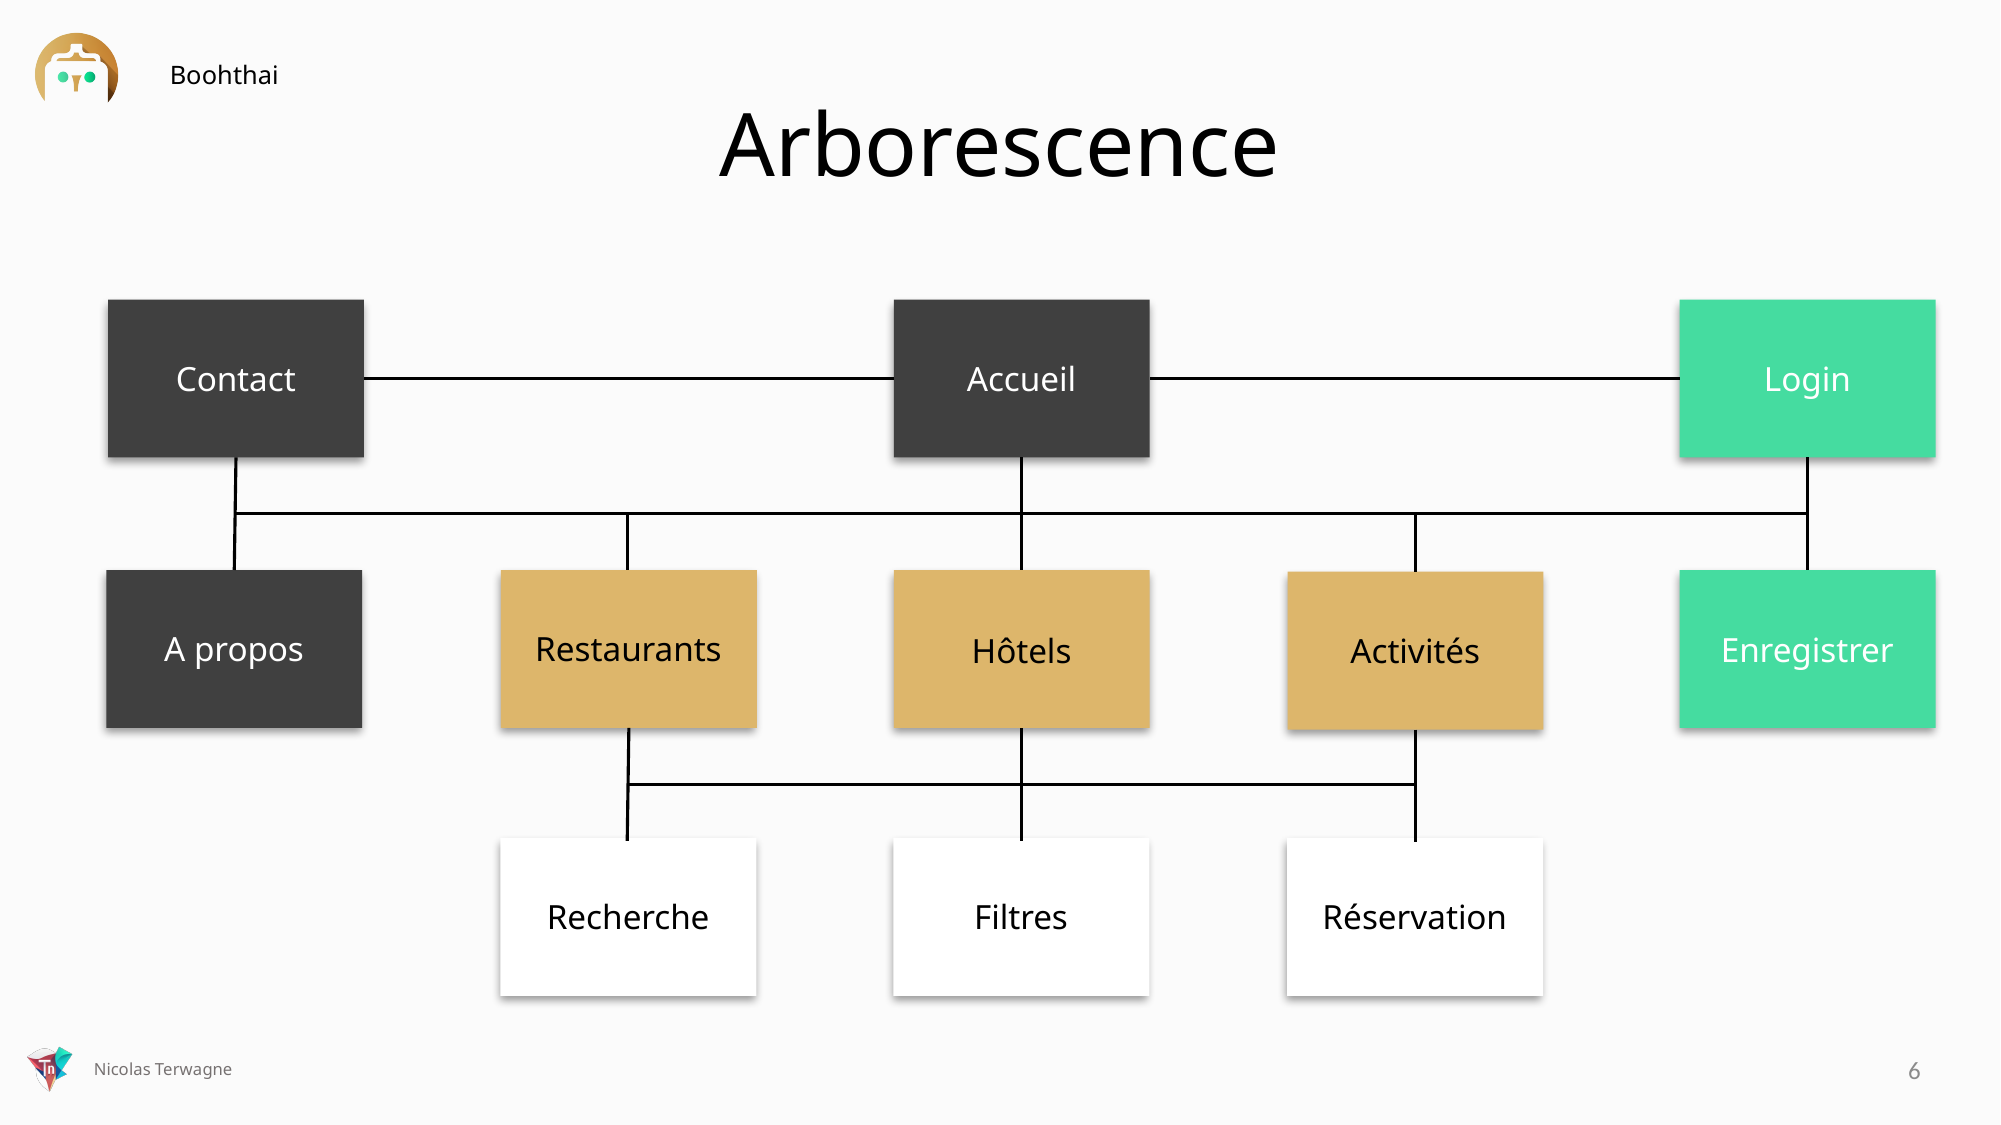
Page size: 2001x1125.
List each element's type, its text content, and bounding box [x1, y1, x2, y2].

text_box [1679, 298, 1937, 458]
text_box Filtres [959, 889, 1084, 944]
text_box Arborescence [704, 81, 1296, 201]
text_box Activités [1335, 622, 1496, 678]
text_box Restaurants [520, 621, 738, 676]
text_box Contact [160, 350, 311, 406]
text_box Réservation [1307, 889, 1523, 944]
text_box A propos [149, 621, 320, 676]
text_box Enregistrer [1705, 621, 1909, 677]
text_box Recherche [532, 889, 725, 944]
text_box [105, 569, 363, 729]
text_box [107, 298, 365, 458]
text_box Hôtels [956, 622, 1087, 678]
subtitle Boohthai [153, 55, 343, 98]
text_box [1679, 569, 1937, 729]
slide_number 6 [1485, 1039, 1936, 1100]
picture [0, 0, 153, 153]
text_box Accueil [952, 350, 1092, 406]
text_box Login [1749, 350, 1866, 406]
text_box [1286, 571, 1544, 731]
text_box [500, 569, 758, 729]
text_box Nicolas Terwagne [93, 1051, 248, 1087]
picture [6, 1026, 93, 1113]
text_box [893, 298, 1151, 458]
text_box [893, 569, 1151, 729]
text_box [892, 837, 1150, 997]
text_box [1286, 837, 1544, 997]
text_box [499, 837, 757, 997]
